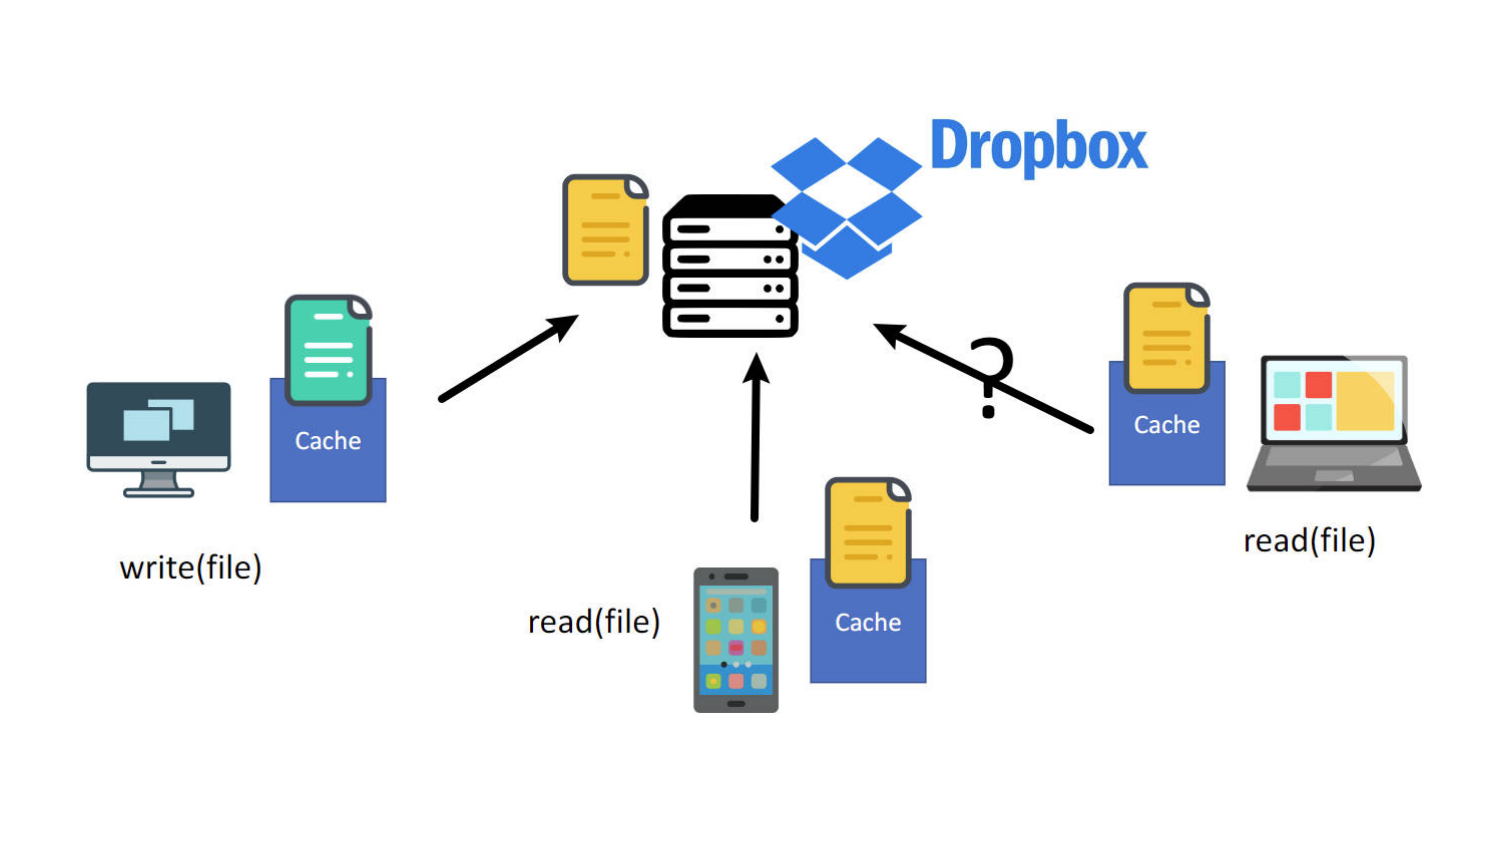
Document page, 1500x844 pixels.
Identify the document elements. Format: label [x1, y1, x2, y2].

picture [42, 88, 1441, 729]
